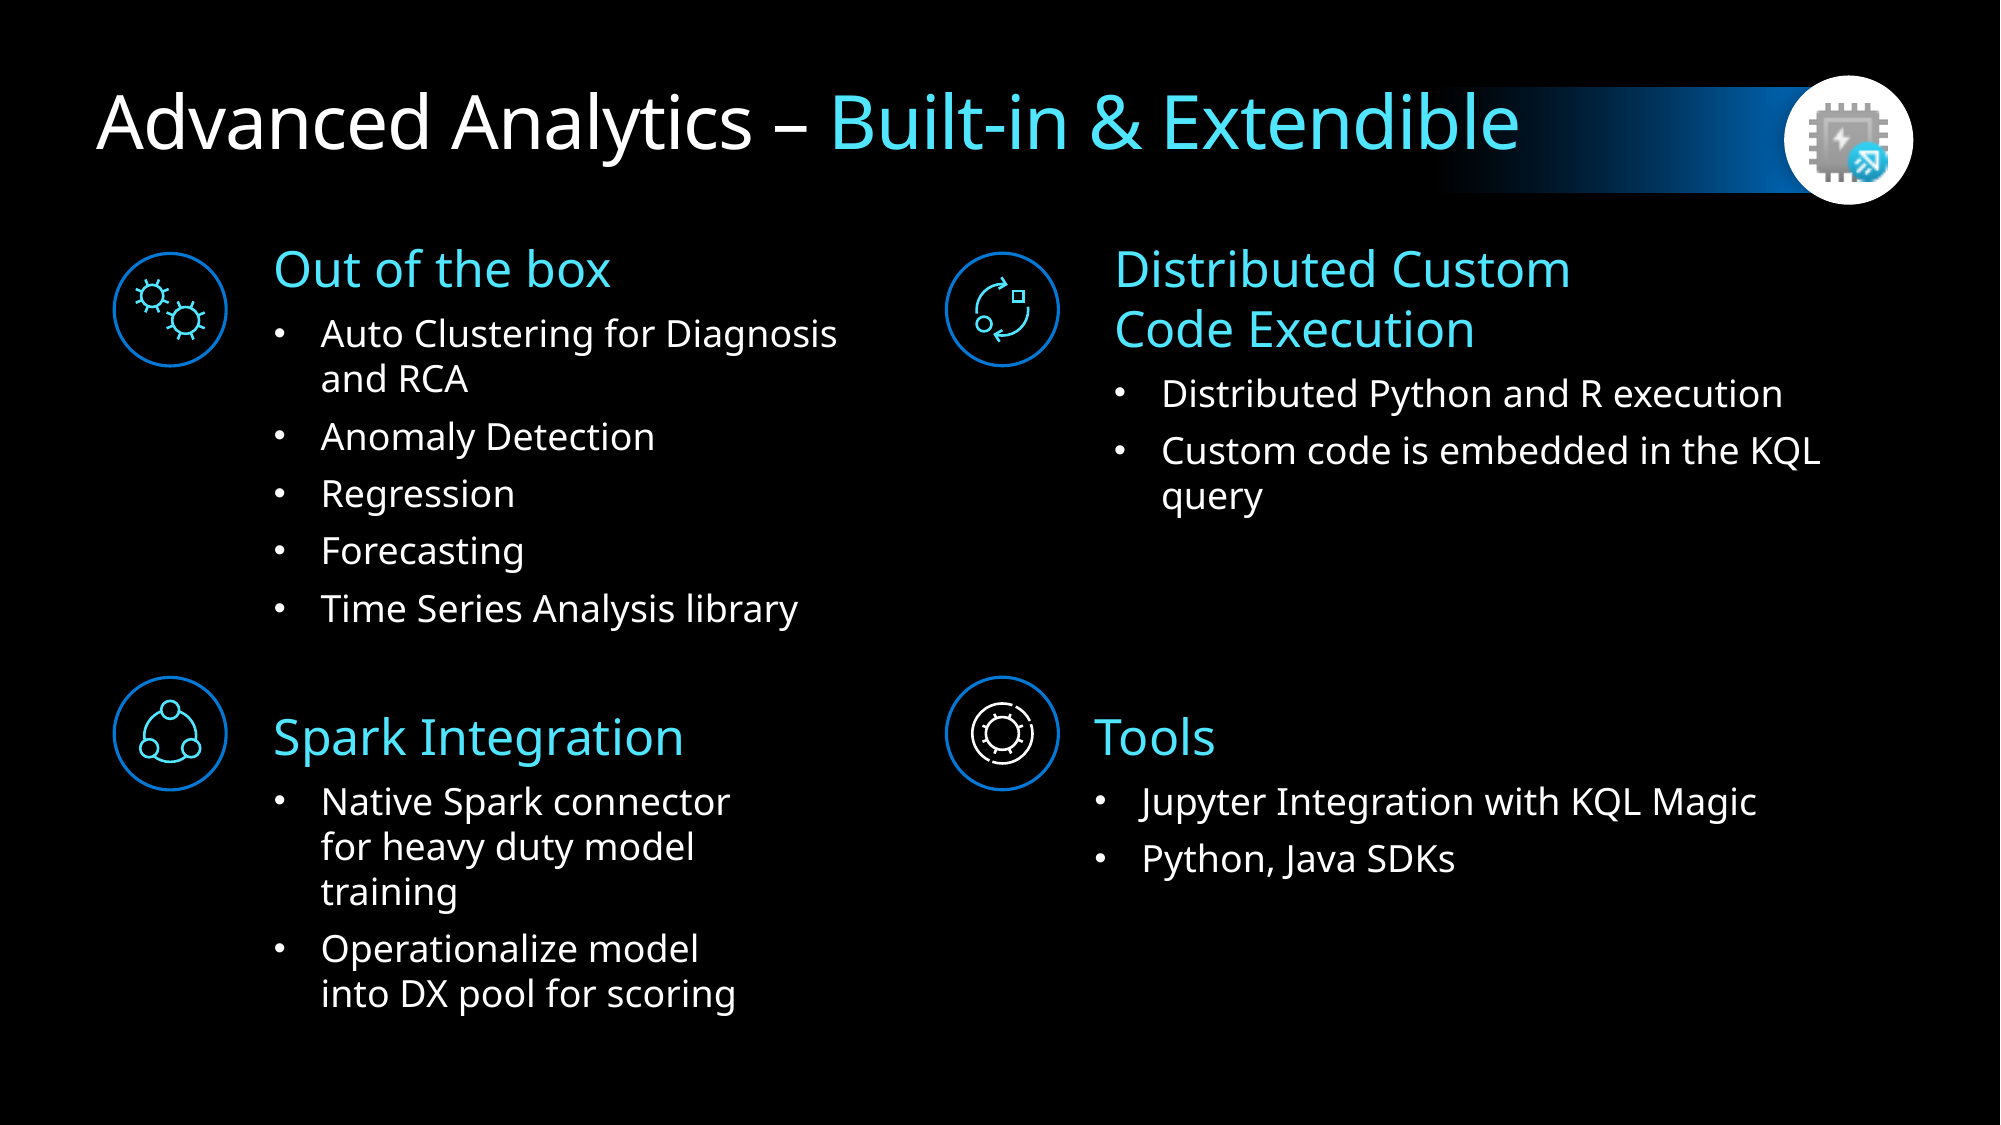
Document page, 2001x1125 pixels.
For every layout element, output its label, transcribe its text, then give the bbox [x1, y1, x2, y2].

text_box [976, 277, 1007, 314]
text_box Out of the box Auto Clustering for Diagnosis and RCA Anomaly Detection Regression Forecasting Time Series Analysis library [273, 237, 891, 609]
text_box Distributed Custom Code Execution Distributed Python and R execution Custom code is embedded in the KQL query [1114, 237, 1860, 412]
text_box [1012, 291, 1024, 302]
title Advanced Analytics – Built-in & Extendible [96, 75, 1904, 166]
text_box [114, 253, 227, 366]
text_box 1 [1788, 105, 1915, 206]
text_box [946, 253, 1059, 366]
text_box Tools Jupyter Integration with KQL Magic Python, Java SDKs [1094, 705, 1841, 879]
text_box [976, 316, 992, 332]
text_box [1425, 166, 1786, 193]
text_box [114, 677, 227, 790]
picture [1809, 103, 1889, 183]
text_box [140, 700, 201, 762]
text_box [135, 279, 169, 313]
text_box [946, 677, 1059, 790]
text_box Spark Integration Native Spark connector for heavy duty model training Operationalize model into DX pool for scoring [273, 705, 770, 877]
text_box [166, 301, 205, 340]
text_box [972, 703, 1033, 764]
text_box [994, 306, 1029, 342]
